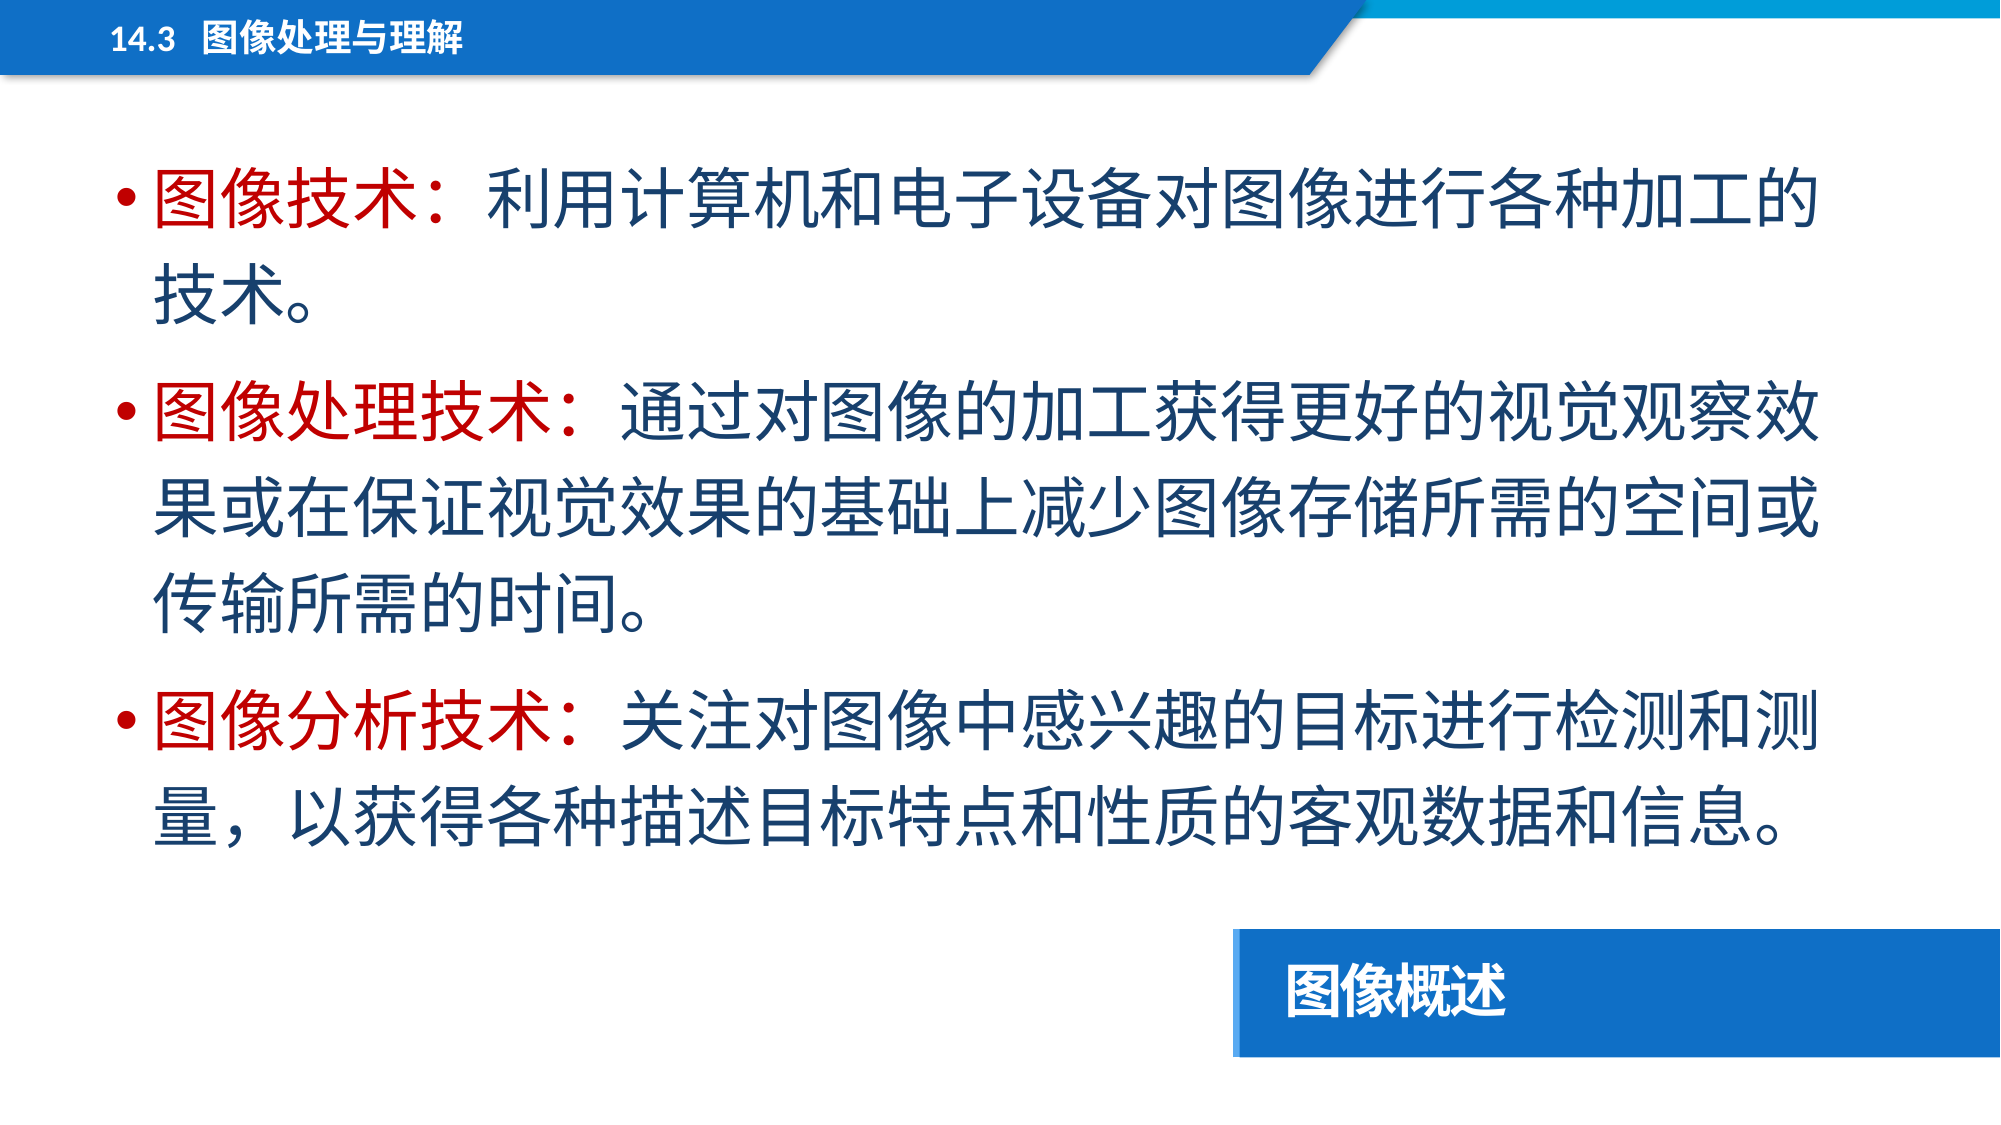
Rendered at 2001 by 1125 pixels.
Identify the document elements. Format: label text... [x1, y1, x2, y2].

list 14.3 图像处理与理解 [93, 11, 1138, 68]
list 图像技术：利用计算机和电子设备对图像进行各种加工的技术。 图像处理技术：通过对图像的加工获得更好的视觉观察效果或在保证视觉效果的基础上减少图像存储所需的空间或传输所需的时间。 图像分析技术：关注对图像中感兴趣的目标进行检测和测量，以获得各种描述目标特点和性质的客观数据和信息。 [99, 133, 1884, 1058]
list 图像概述 [1239, 929, 2000, 1058]
